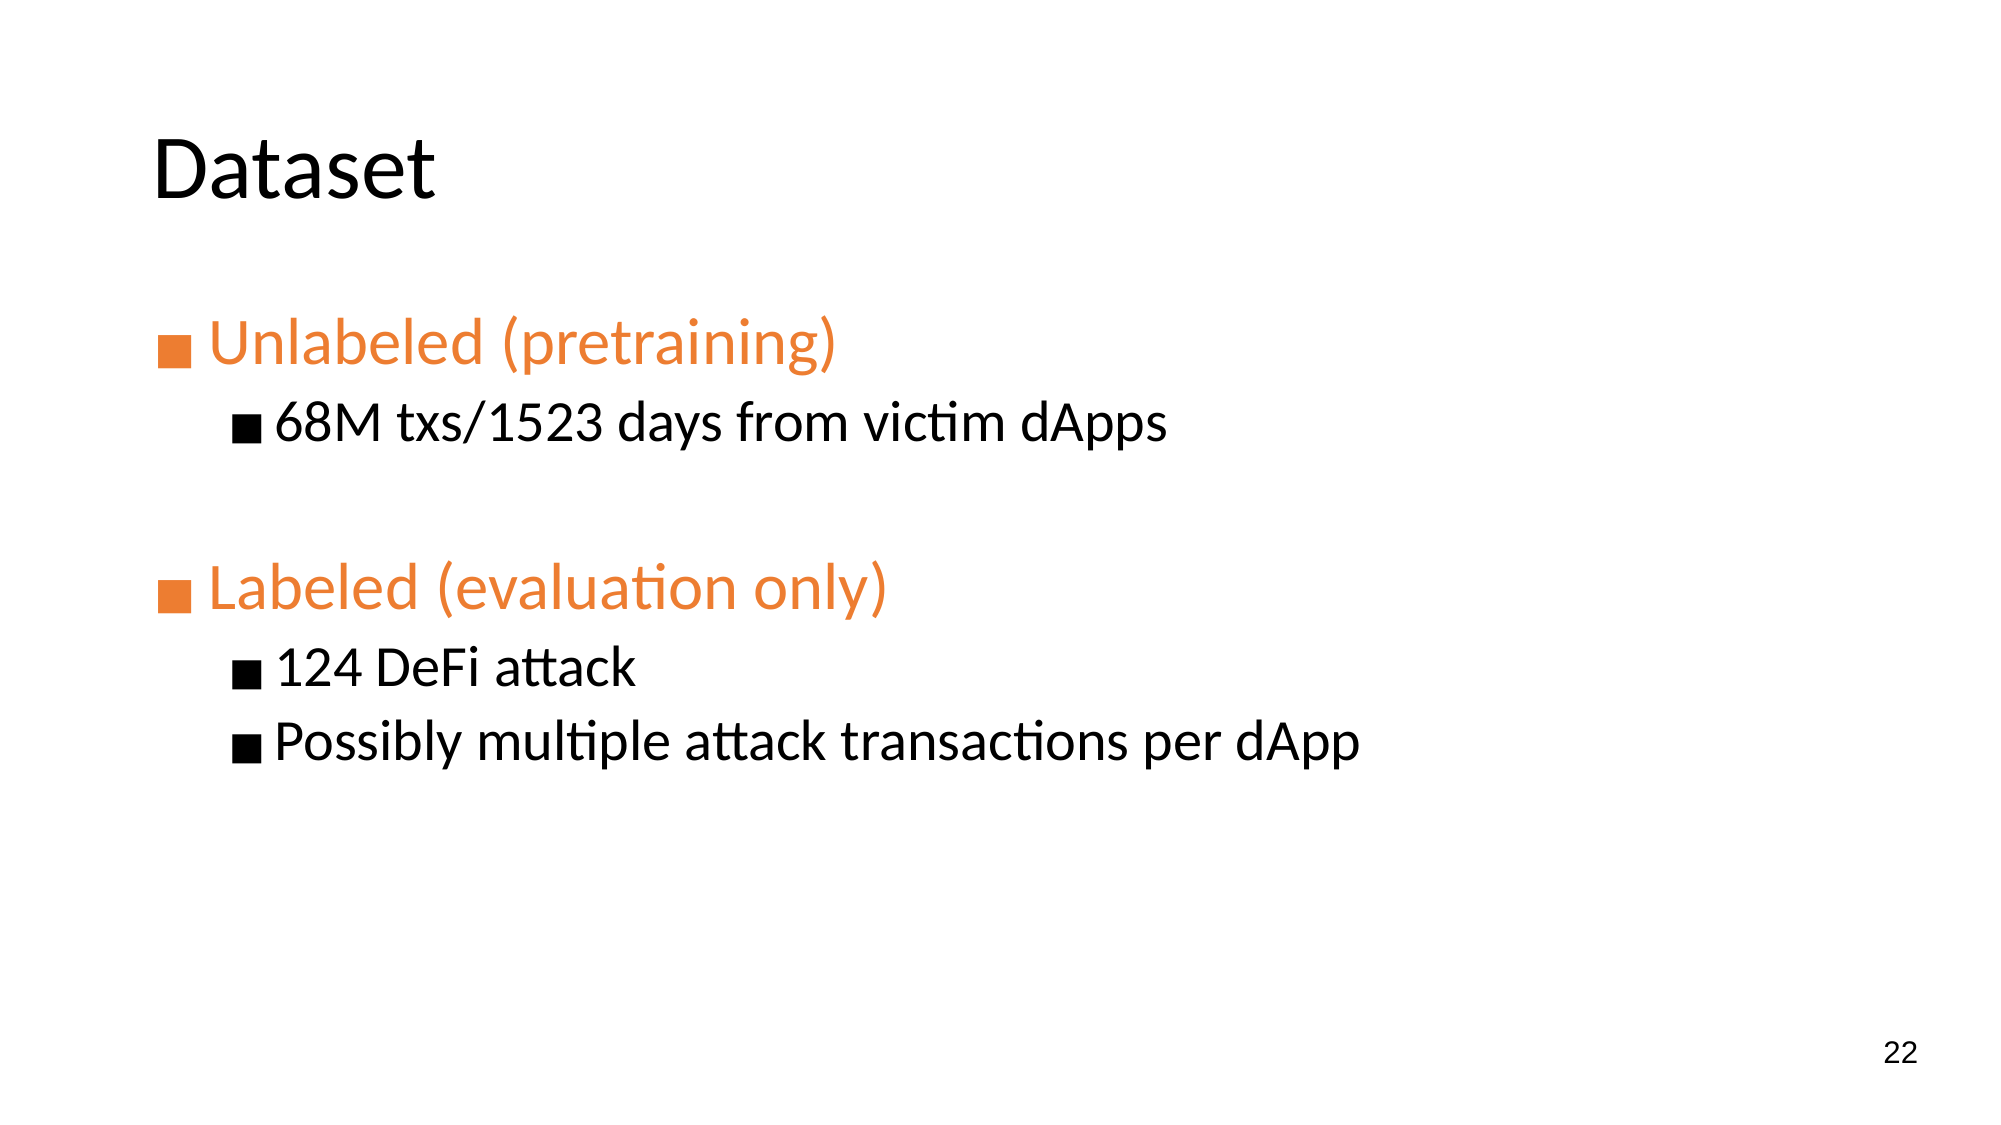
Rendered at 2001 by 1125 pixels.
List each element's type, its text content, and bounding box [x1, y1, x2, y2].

slide_number ‹#› [1583, 1024, 1934, 1103]
text_box Unlabeled (pretraining) 68M txs/1523 days from victim dApps Labeled (evaluation only) 124 DeFi attack Possibly multiple attack transactions per dApp [137, 299, 1863, 1014]
title Dataset [137, 59, 1863, 278]
